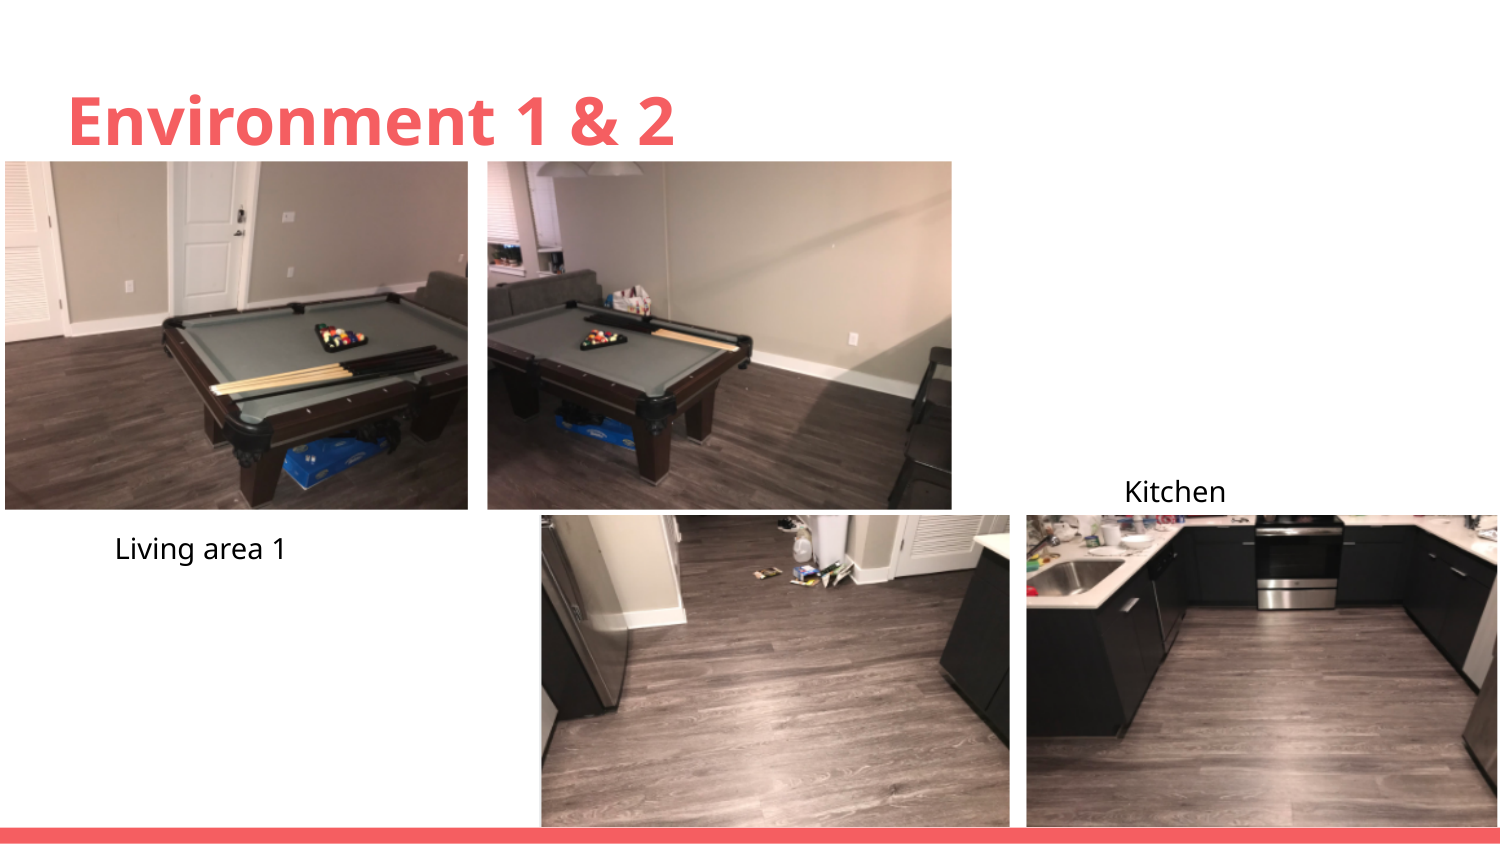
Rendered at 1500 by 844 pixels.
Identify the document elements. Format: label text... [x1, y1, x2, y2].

picture [538, 515, 1500, 827]
title Environment 1 & 2 [51, 64, 1449, 167]
text_box Living area 1 [99, 519, 342, 568]
text_box Kitchen [1109, 458, 1351, 511]
picture [5, 159, 953, 512]
